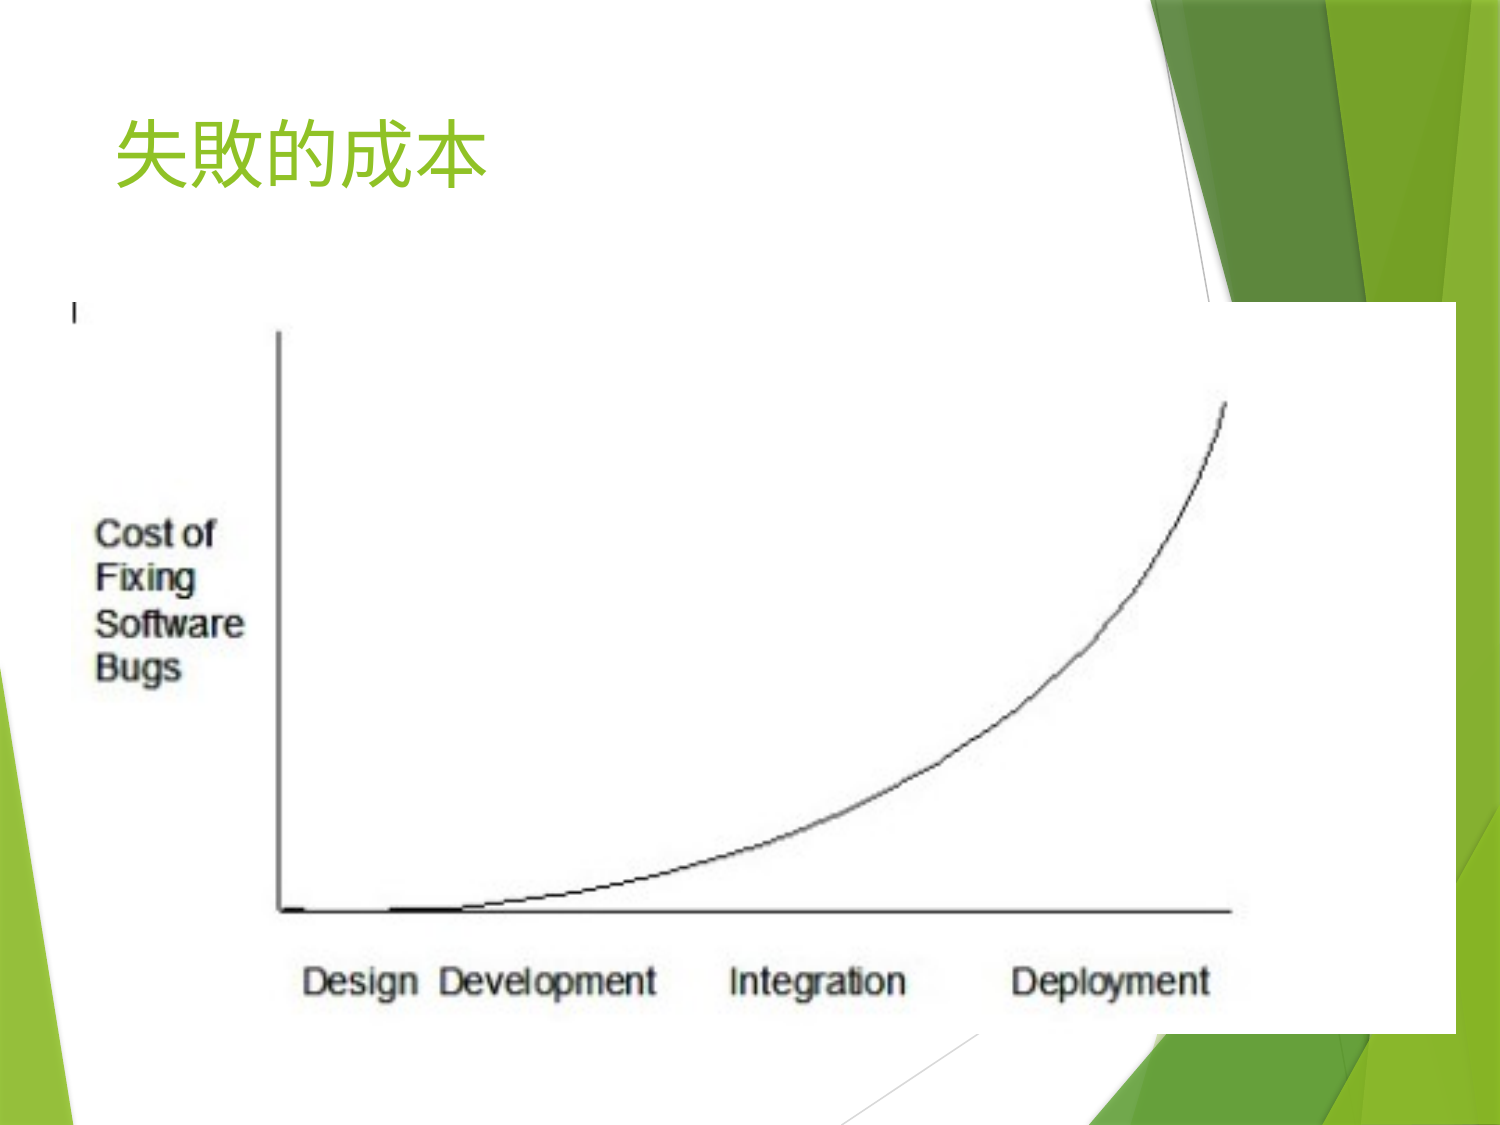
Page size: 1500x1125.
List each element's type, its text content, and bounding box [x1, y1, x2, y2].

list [70, 301, 1457, 1034]
title 失敗的成本 [99, 99, 1142, 300]
